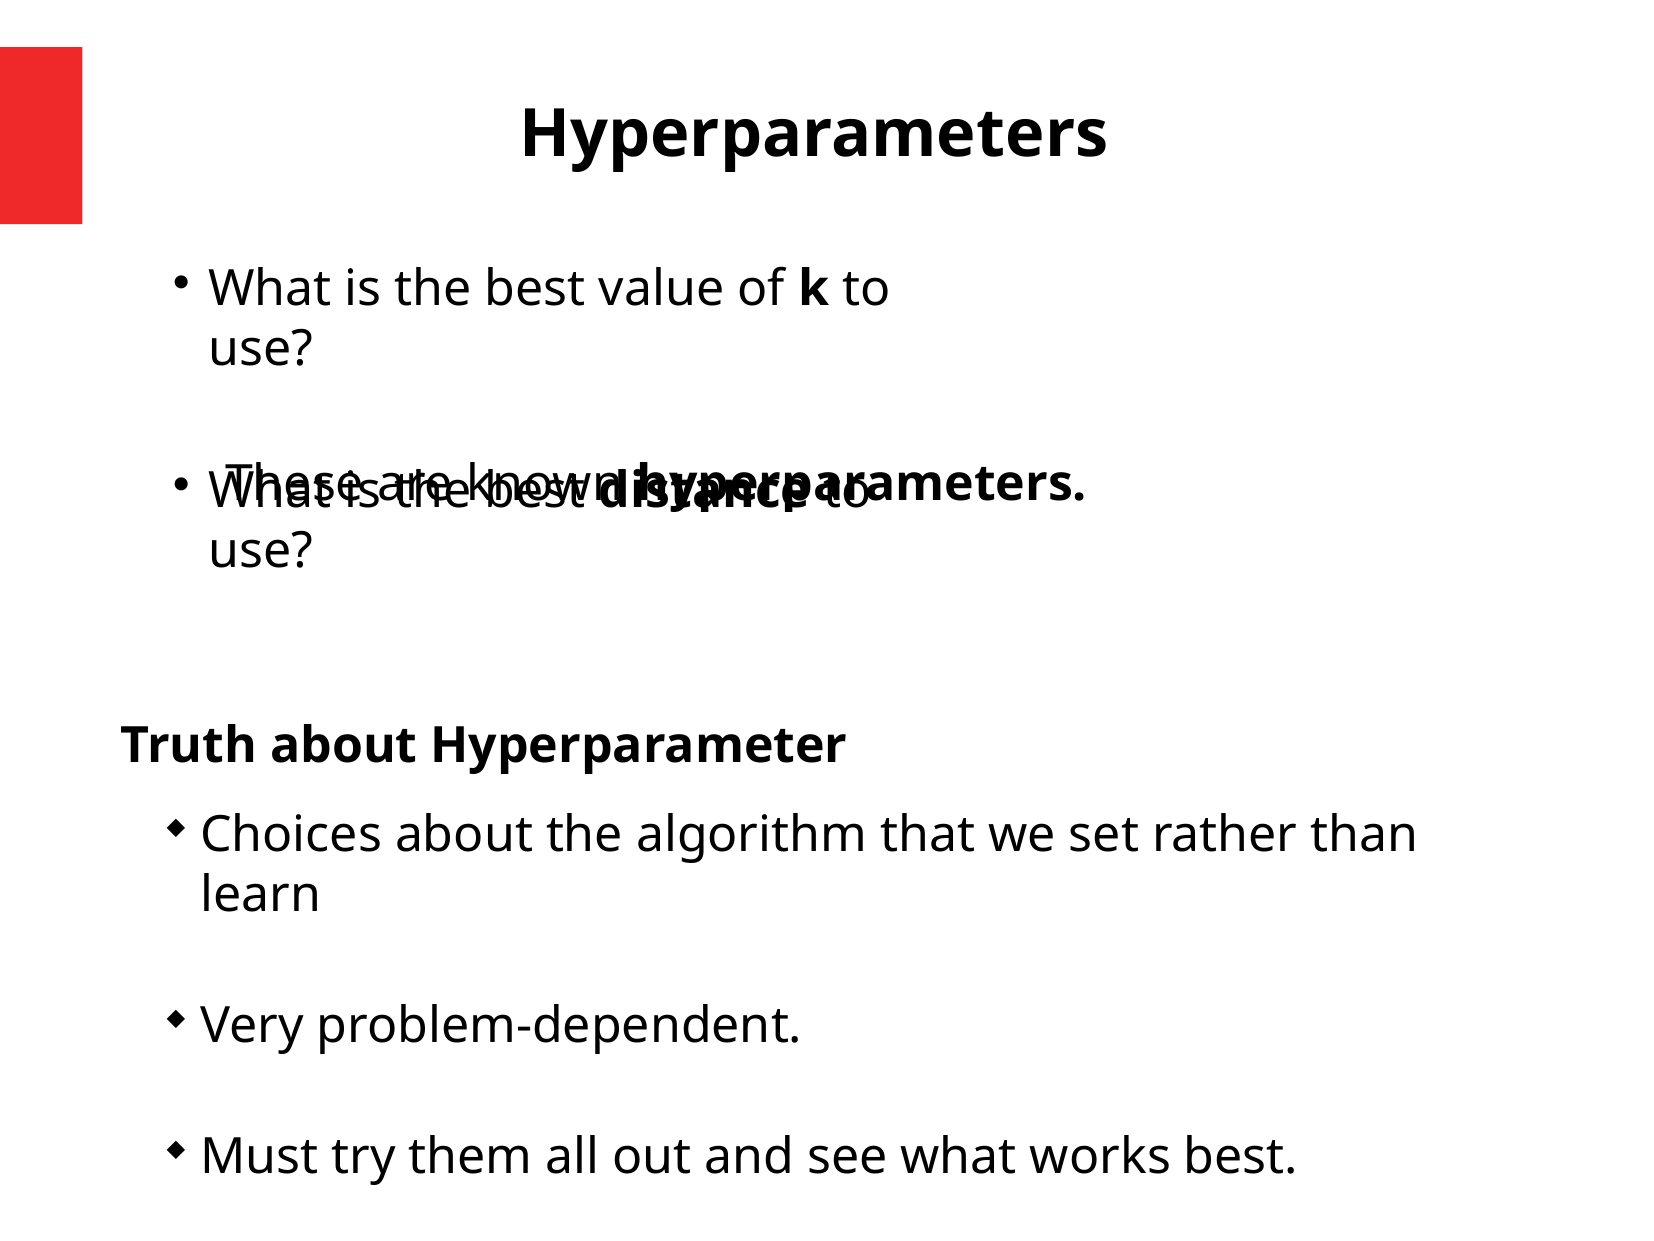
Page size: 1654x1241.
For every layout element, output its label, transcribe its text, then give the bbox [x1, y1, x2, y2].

text_box Hyperparameters [519, 89, 1170, 195]
text_box What is the best value of k to use? What is the best distance to use? [172, 255, 980, 409]
text_box These are known hyperparameters. [224, 450, 1230, 513]
text_box [170, 304, 1455, 794]
text_box Choices about the algorithm that we set rather than learn Very problem-dependent. Must try them all out and see what works best. [149, 794, 1560, 1104]
text_box Truth about Hyperparameter [105, 705, 919, 783]
